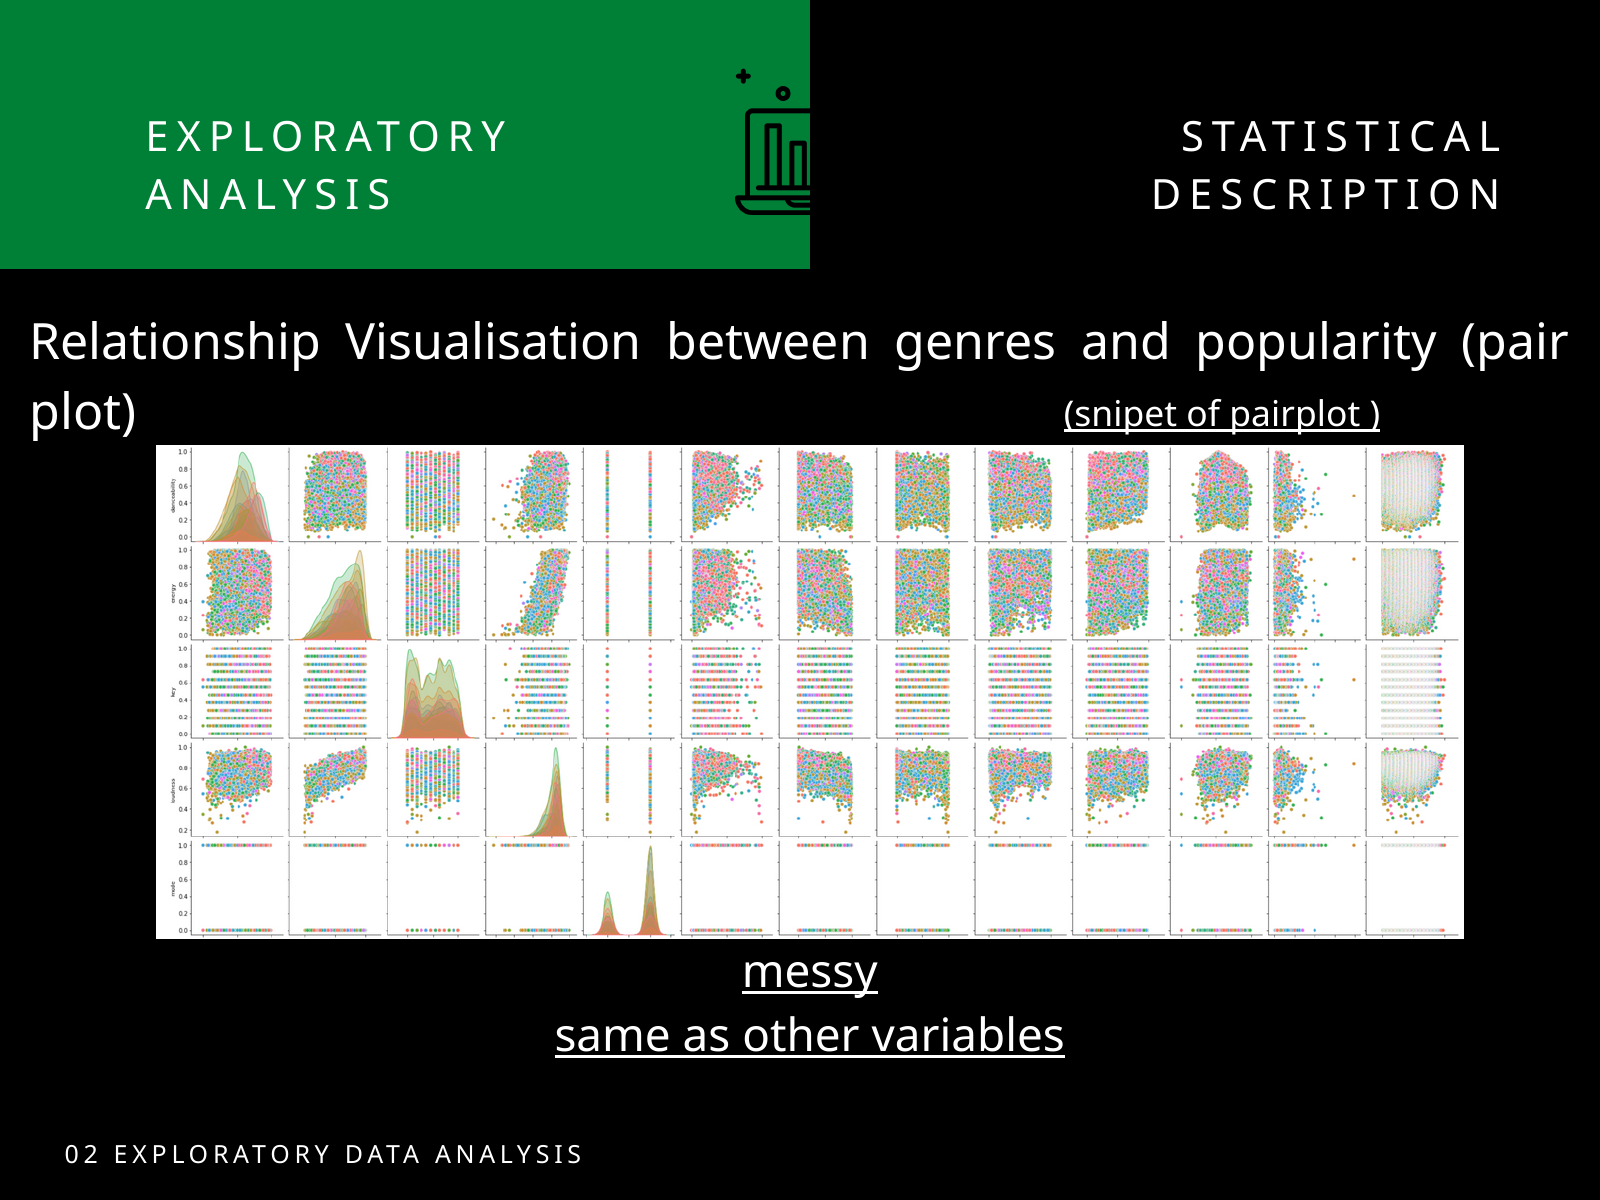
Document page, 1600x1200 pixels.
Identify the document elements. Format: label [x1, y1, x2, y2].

picture [735, 66, 885, 215]
picture [155, 445, 1464, 939]
text_box [0, 0, 1600, 1200]
text_box [0, 0, 528, 552]
